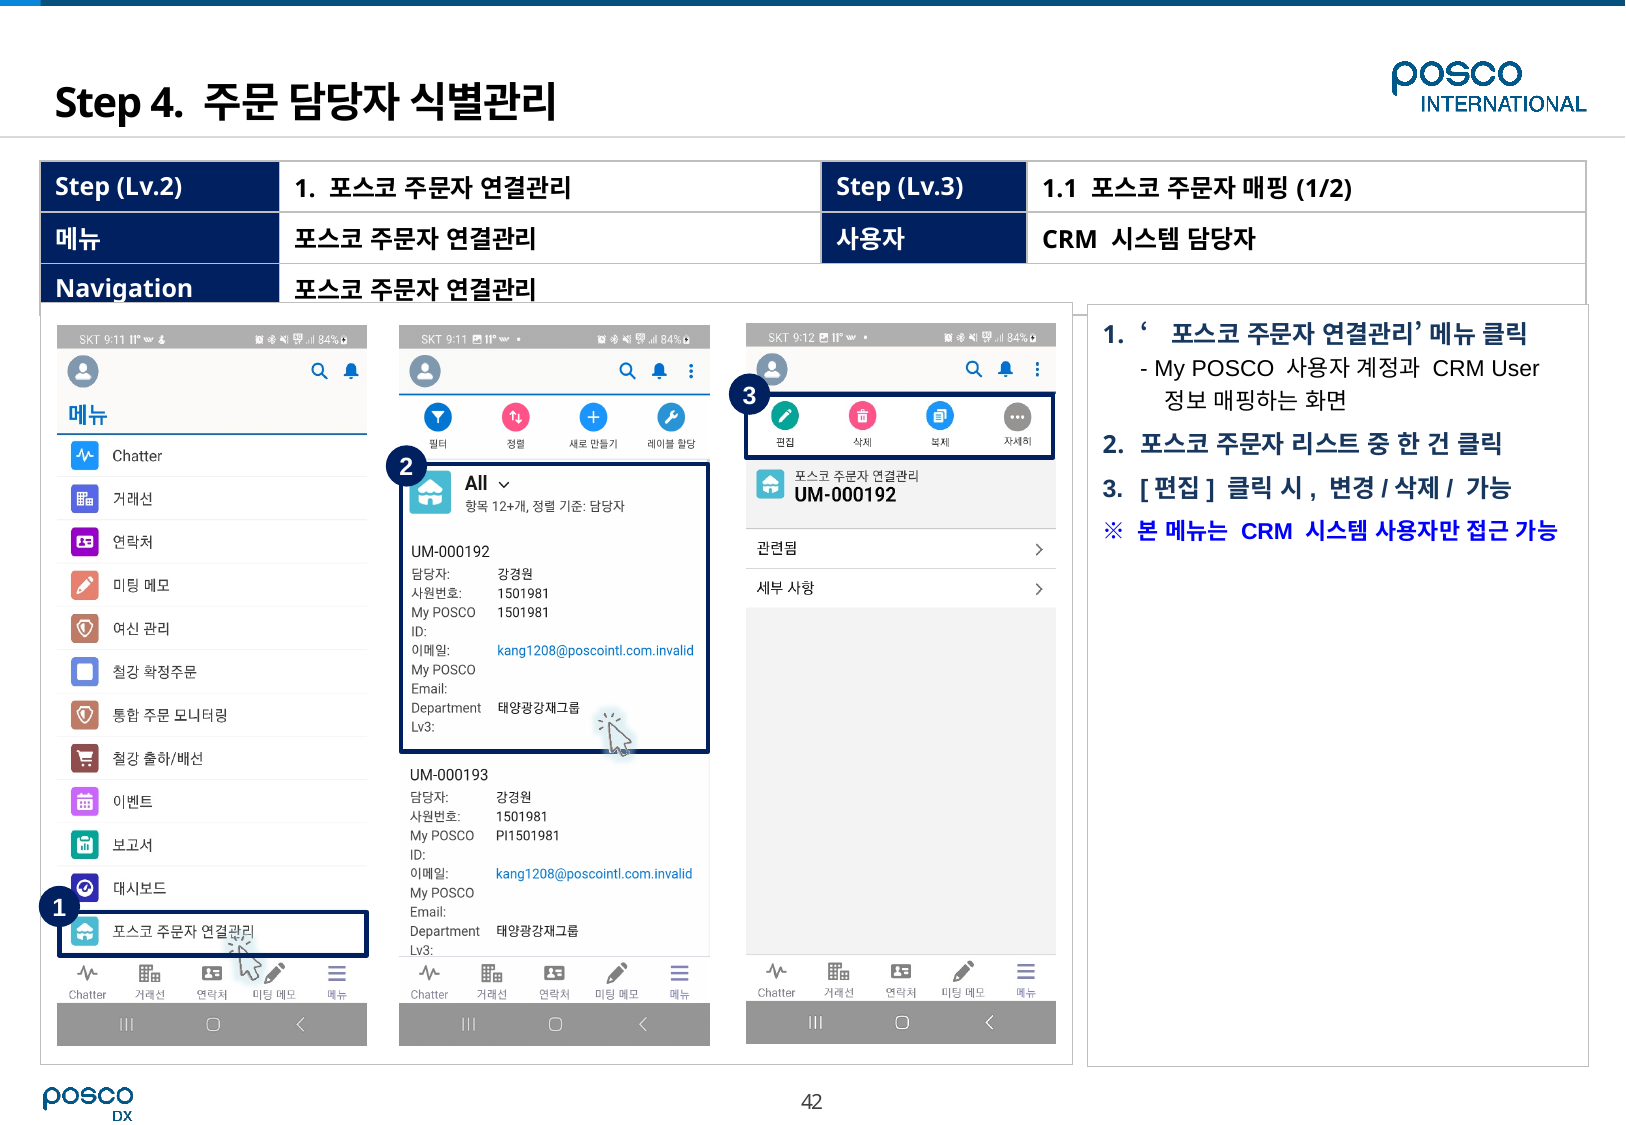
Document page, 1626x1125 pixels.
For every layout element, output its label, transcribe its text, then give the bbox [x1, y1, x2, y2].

picture [1391, 59, 1587, 113]
text_box Step 4. 주문 담당자 식별관리 [39, 68, 685, 115]
table_header 1. 포스코 주문자 연결관리 [280, 162, 820, 211]
table_cell Navigation [41, 264, 279, 302]
table_cell 포스코 주문자 연결관리 [280, 213, 820, 263]
picture [745, 323, 1056, 1044]
picture [0, 0, 41, 6]
text_box [40, 302, 1073, 1065]
table_header Step (Lv.3) [822, 162, 1026, 211]
table_cell 사용자 [822, 213, 1026, 263]
text_box 3 [728, 374, 745, 415]
picture [399, 325, 710, 1046]
table_cell CRM 시스템 담당자 [1028, 213, 1585, 263]
text_box 1 [38, 886, 56, 927]
text_box ‘포스코 주문자 연결관리’ 메뉴 클릭 - My POSCO 사용자 계정과 CRM User 정보 매핑하는 화면 포스코 주문자 리스트 중 한 건 클릭 [편집] 클릭 시, 변경/삭제/ 가능 ※ 본 메뉴는 CRM 시스템 사용자만 접근 가능 [1087, 304, 1589, 1067]
text_box 2 [385, 446, 399, 486]
table_cell 포스코 주문자 연결관리 [280, 264, 1585, 314]
picture [56, 325, 367, 1046]
table_cell 메뉴 [41, 213, 279, 263]
table_header Step (Lv.2) [41, 162, 279, 211]
picture [43, 1087, 133, 1121]
table_header 1.1 포스코 주문자 매핑(1/2) [1028, 162, 1585, 211]
